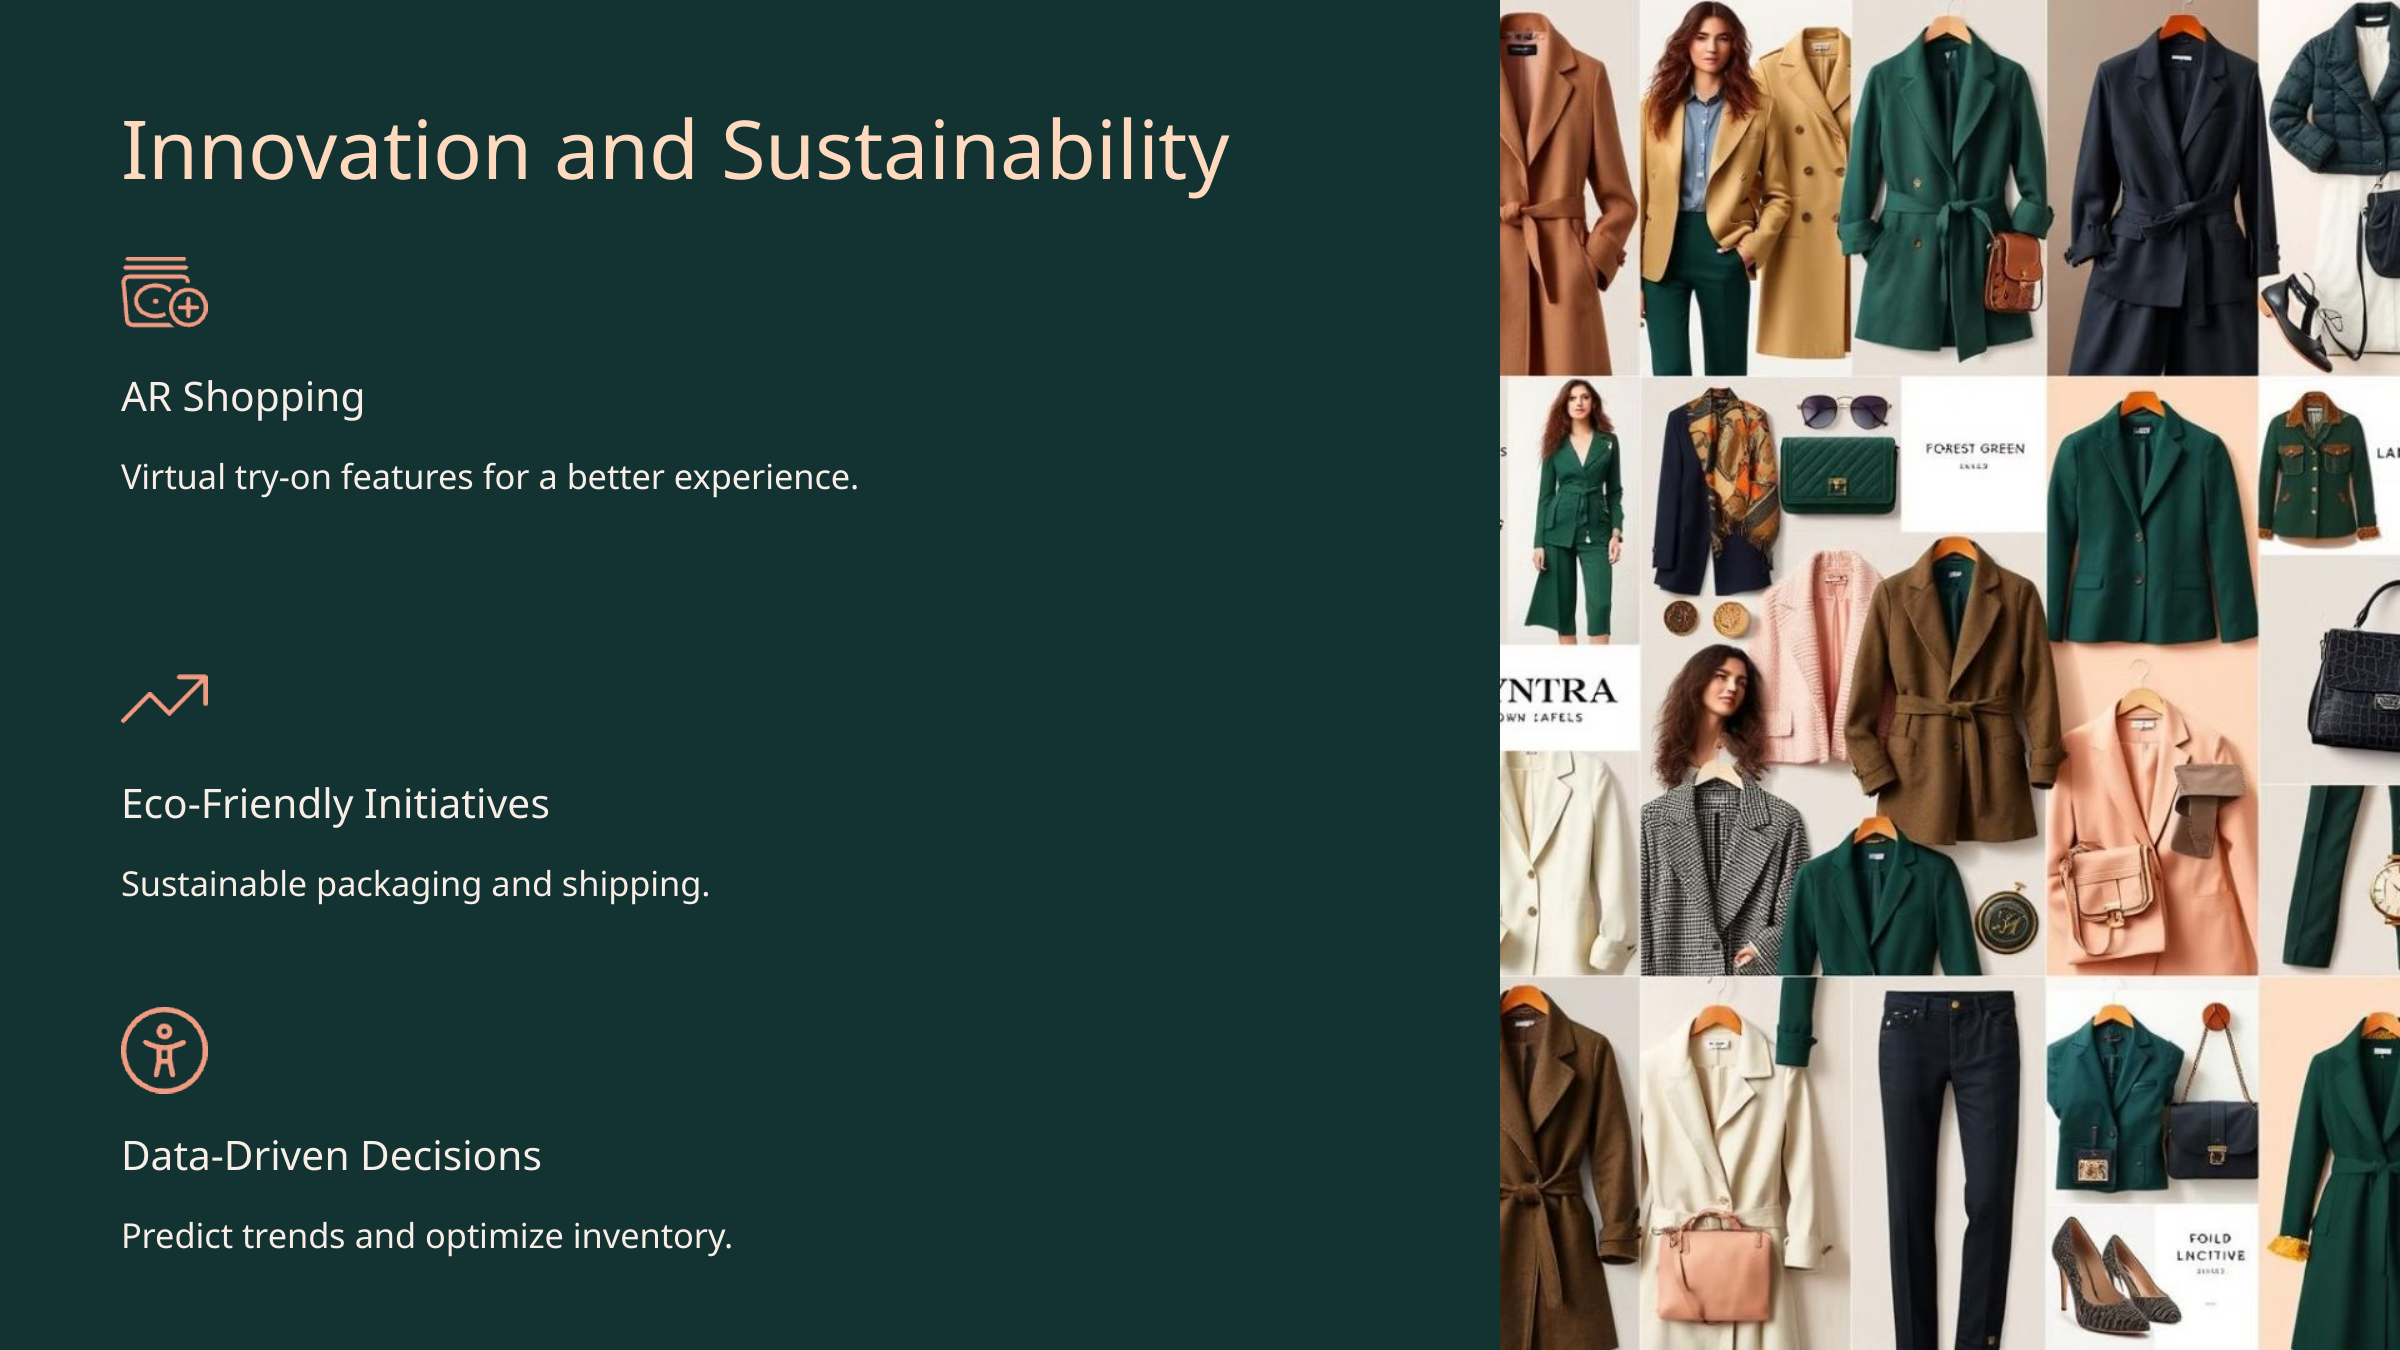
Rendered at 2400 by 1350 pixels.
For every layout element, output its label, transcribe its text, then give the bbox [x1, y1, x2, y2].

picture [120, 1007, 208, 1094]
picture [120, 655, 208, 743]
text_box Sustainable packaging and shipping. [121, 848, 1379, 904]
text_box Virtual try-on features for a better experience. [121, 441, 1379, 552]
text_box AR Shopping [121, 369, 528, 421]
picture [120, 248, 208, 336]
text_box Eco-Friendly Initiatives [121, 776, 528, 828]
text_box Predict trends and optimize inventory. [121, 1199, 1379, 1256]
text_box Innovation and Sustainability [121, 95, 935, 197]
text_box Data-Driven Decisions [121, 1128, 528, 1180]
picture [1499, 0, 2400, 1350]
